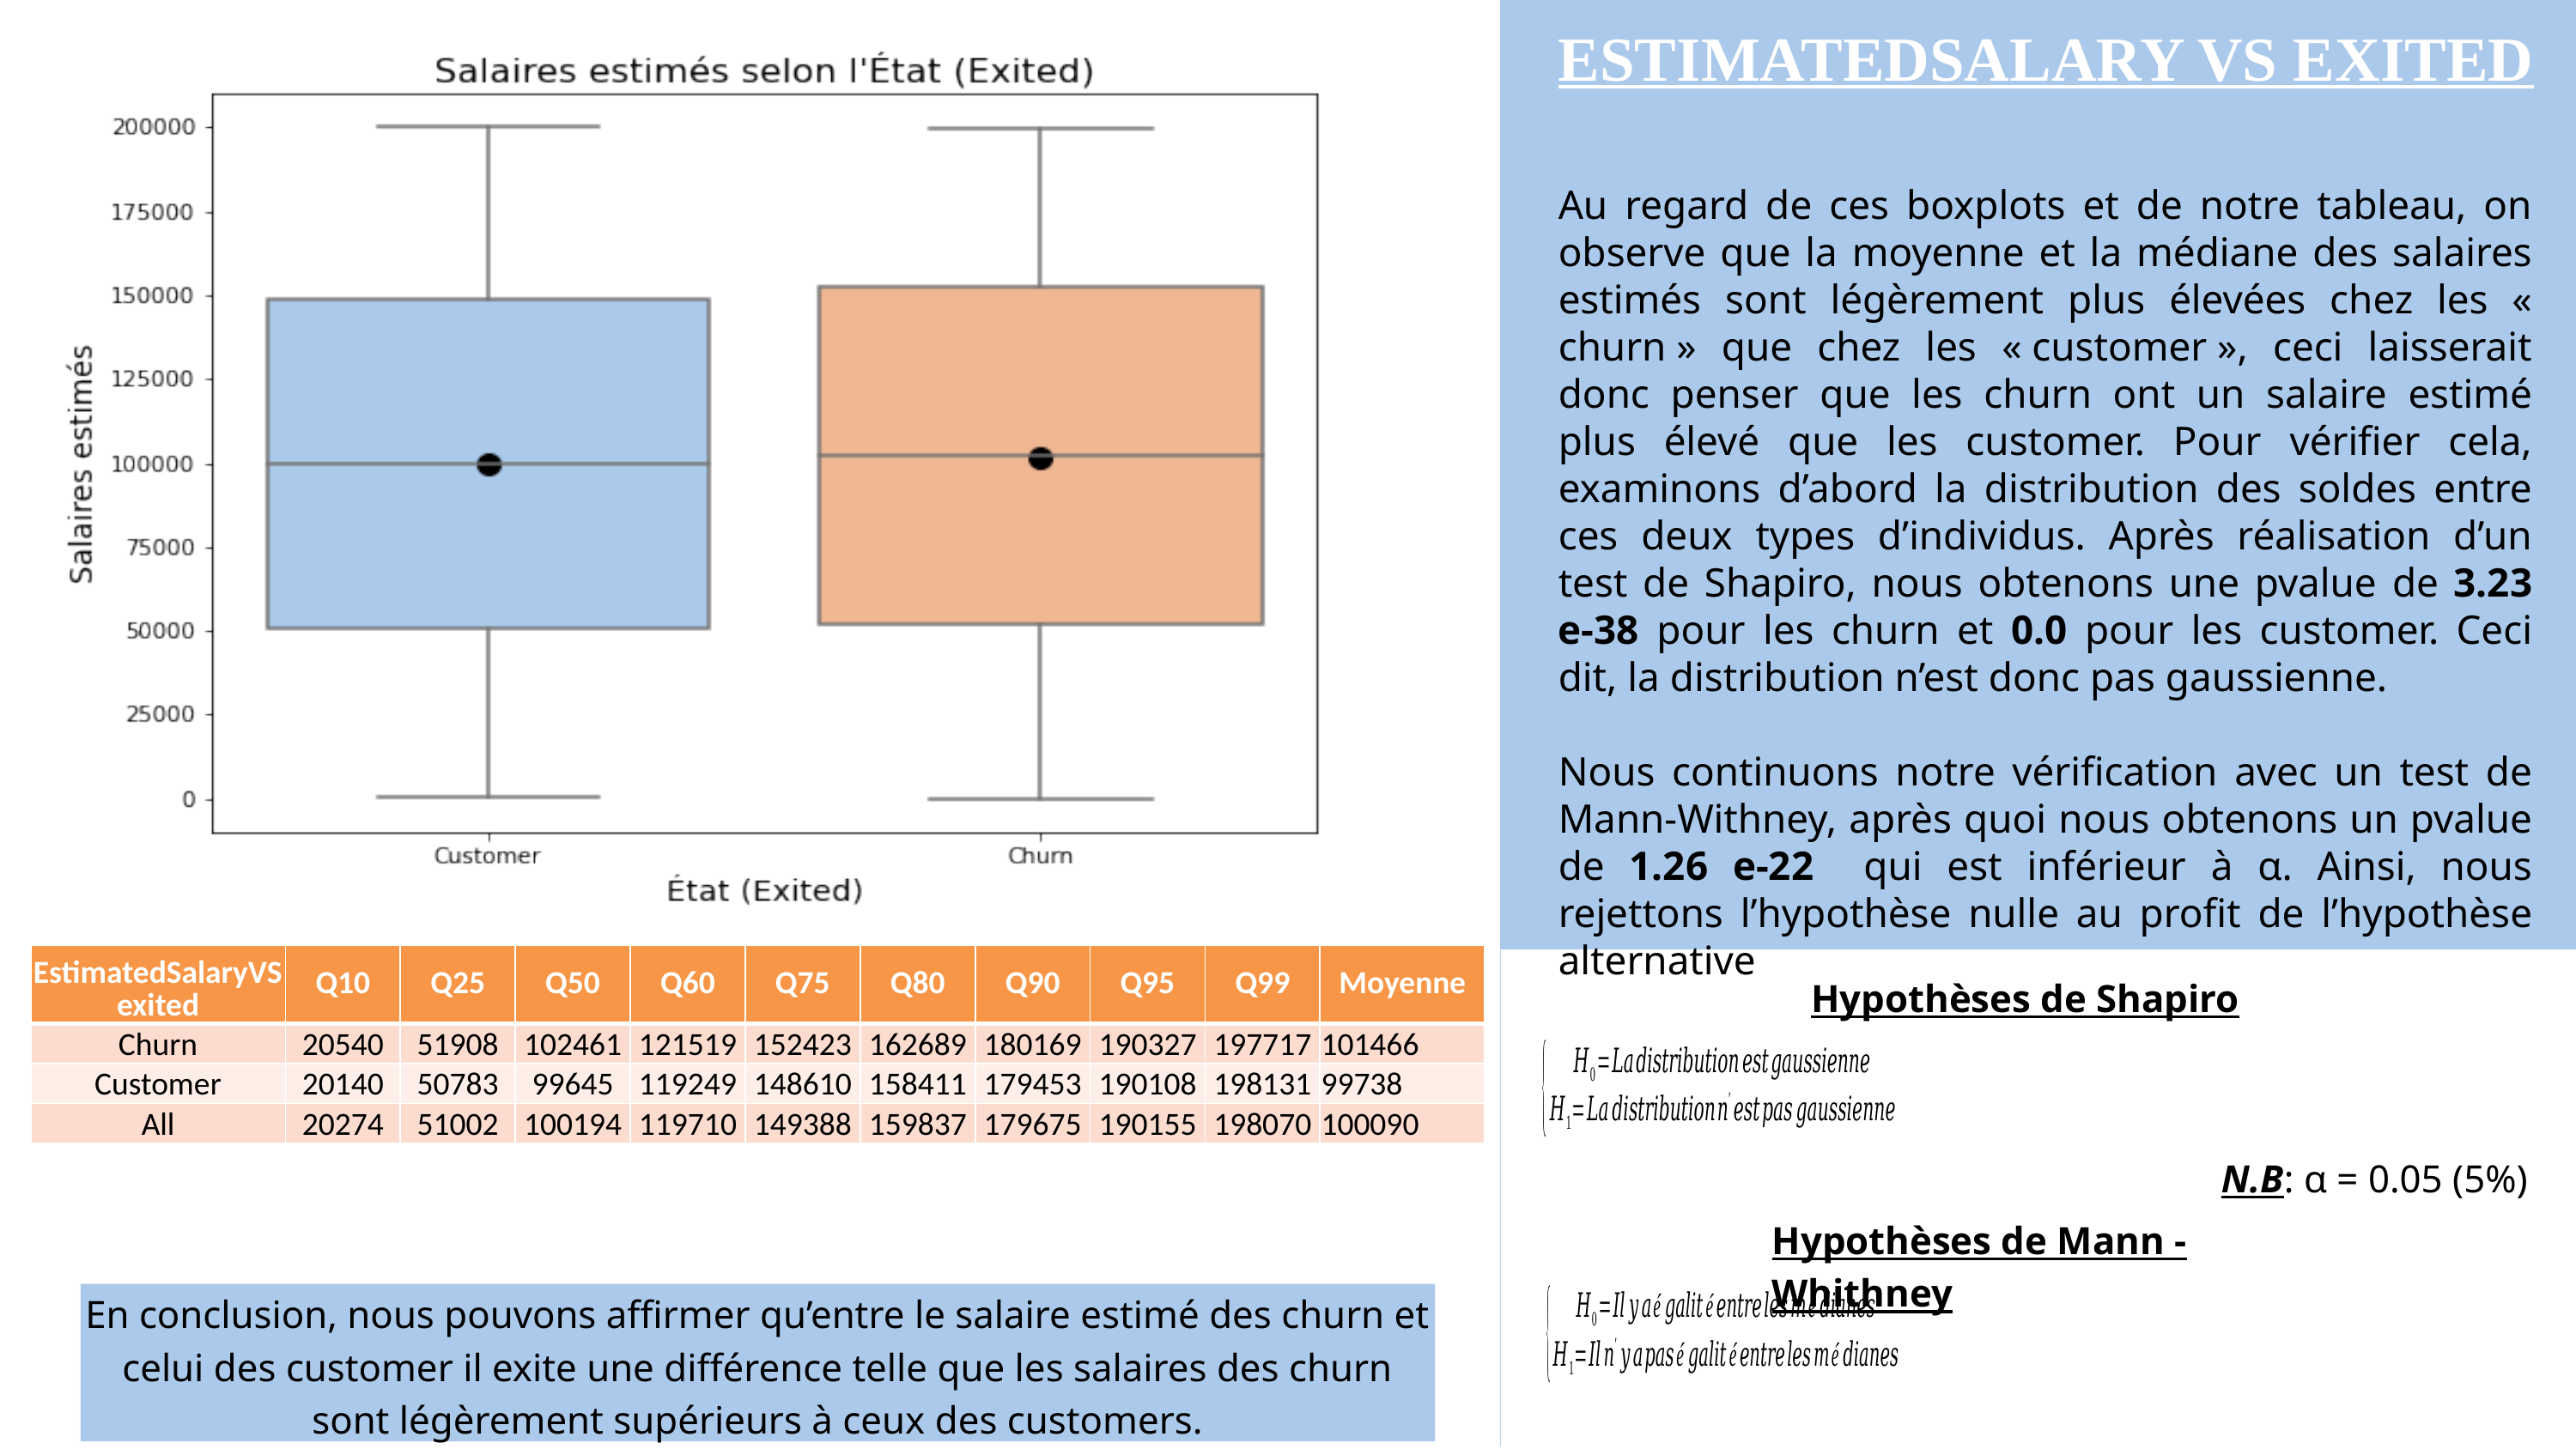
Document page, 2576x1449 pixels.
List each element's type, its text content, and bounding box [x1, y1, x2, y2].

table_cell Churn [32, 1026, 285, 1063]
table_cell 152423 [746, 1026, 860, 1063]
table_cell 50783 [401, 1064, 514, 1103]
table_cell 158411 [861, 1064, 975, 1103]
text_box Hypothèses de Shapiro [1811, 967, 2265, 1020]
table_header Q99 [1206, 946, 1319, 1022]
table_cell 99738 [1321, 1064, 1484, 1103]
table_header Q60 [631, 946, 744, 1022]
table_cell 162689 [861, 1026, 975, 1063]
table_header Q50 [516, 946, 629, 1022]
table_cell 119710 [631, 1104, 744, 1143]
table_header EstimatedSalaryVSexited [32, 946, 285, 1022]
table_header Q25 [401, 946, 514, 1022]
table_cell 20274 [286, 1104, 399, 1143]
table_cell 197717 [1206, 1026, 1319, 1063]
table_cell Customer [32, 1064, 285, 1103]
table_cell 51908 [401, 1026, 514, 1063]
table_cell 190155 [1091, 1104, 1205, 1143]
table_cell 20140 [286, 1064, 399, 1103]
text_box [1498, 0, 2576, 951]
table_cell 119249 [631, 1064, 744, 1103]
table_cell 180169 [976, 1026, 1090, 1063]
table_cell 148610 [746, 1064, 860, 1103]
table_header Moyenne [1321, 946, 1484, 1022]
table_cell 121519 [631, 1026, 744, 1063]
table_cell 190108 [1091, 1064, 1205, 1103]
text_box ESTIMATEDSALARY VS EXITED [1545, 12, 2549, 100]
table_cell 100194 [516, 1104, 629, 1143]
table_cell 149388 [746, 1104, 860, 1143]
table_cell 190327 [1091, 1026, 1205, 1063]
table_cell 102461 [516, 1026, 629, 1063]
text_box En conclusion, nous pouvons affirmer qu’entre le salaire estimé des churn et celui des customer il exite une différence telle que les salaires des churn sont légèrement supérieurs à ceux des customers. [80, 1283, 1436, 1442]
table_header Q95 [1091, 946, 1205, 1022]
table_cell 20540 [286, 1026, 399, 1063]
table_cell All [32, 1104, 285, 1143]
table_cell 99645 [516, 1064, 629, 1103]
table_header Q10 [286, 946, 399, 1022]
table_cell 101466 [1321, 1026, 1484, 1063]
table_cell 100090 [1321, 1104, 1484, 1143]
text_box Au regard de ces boxplots et de notre tableau, on observe que la moyenne et la médiane des salaires estimés sont légèrement plus élevées chez les « churn » que chez les « customer », ceci laisserait donc penser que les churn ont un salaire estimé plus élevé que les customer. Pour vérifier cela, examinons d’abord la distribution des soldes entre ces deux types d’individus. Après réalisation d’un test de Shapiro, nous obtenons une pvalue de 3.23 e-38 pour les churn et 0.0 pour les customer. Ceci dit, la distribution n’est donc pas gaussienne. Nous continuons notre vérification avec un test de Mann-Withney, après quoi nous obtenons un pvalue de 1.26 e-22 qui est inférieur à α. Ainsi, nous rejettons l’hypothèse nulle au profit de l’hypothèse alternative [1545, 173, 2546, 989]
table_cell 198131 [1206, 1064, 1319, 1103]
table_header Q75 [746, 946, 860, 1022]
table_cell 159837 [861, 1104, 975, 1143]
table_cell 198070 [1206, 1104, 1319, 1143]
picture [46, 28, 1342, 929]
table_header Q80 [861, 946, 975, 1022]
table_header Q90 [976, 946, 1090, 1022]
table_cell 179453 [976, 1064, 1090, 1103]
text_box N.B: α = 0.05 (5%) [2221, 1147, 2576, 1201]
table_cell 179675 [976, 1104, 1090, 1143]
table_cell 51002 [401, 1104, 514, 1143]
text_box Hypothèses de Mann - Whithney [1771, 1210, 2319, 1315]
